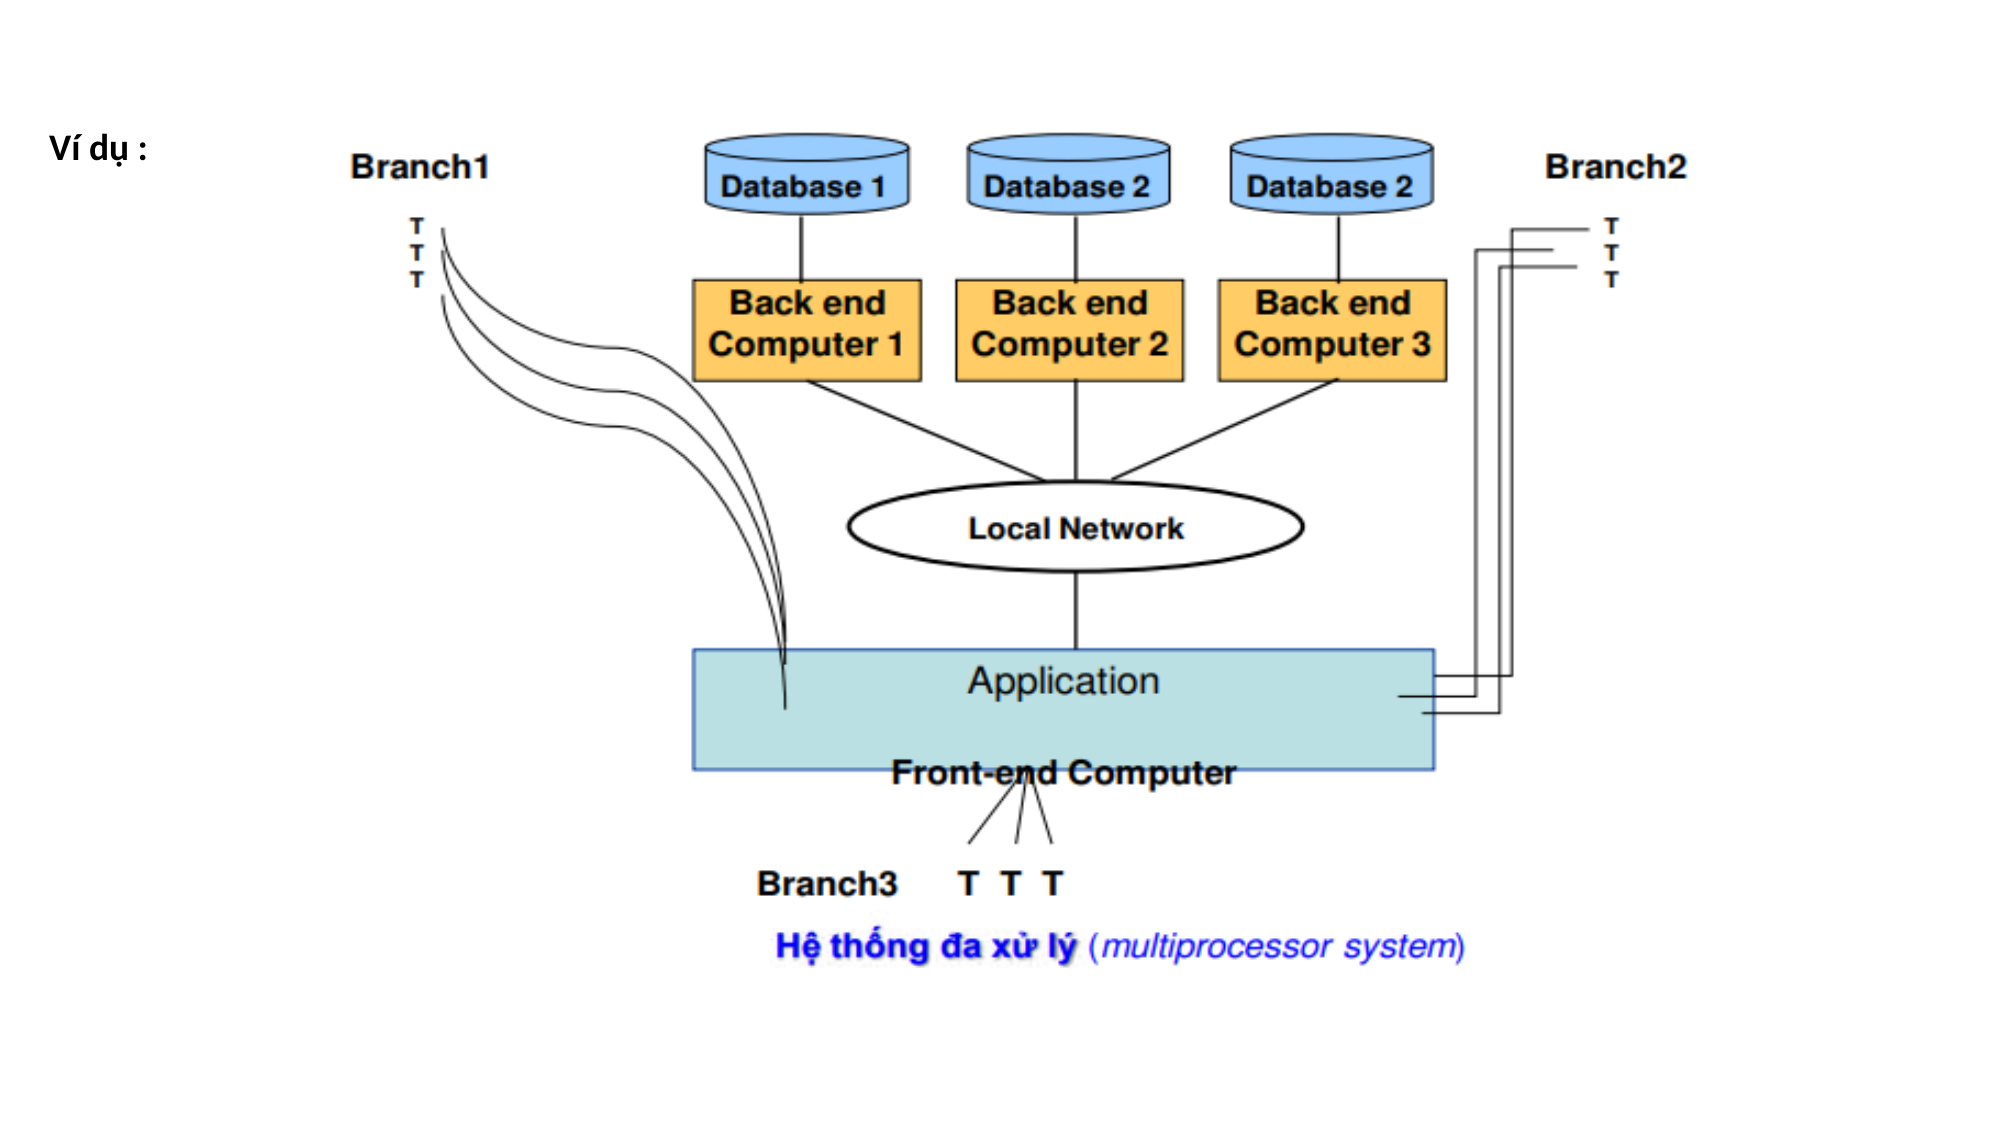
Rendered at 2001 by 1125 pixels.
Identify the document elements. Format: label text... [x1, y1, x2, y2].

picture [323, 115, 1703, 1001]
text_box Ví dụ : [34, 115, 323, 176]
